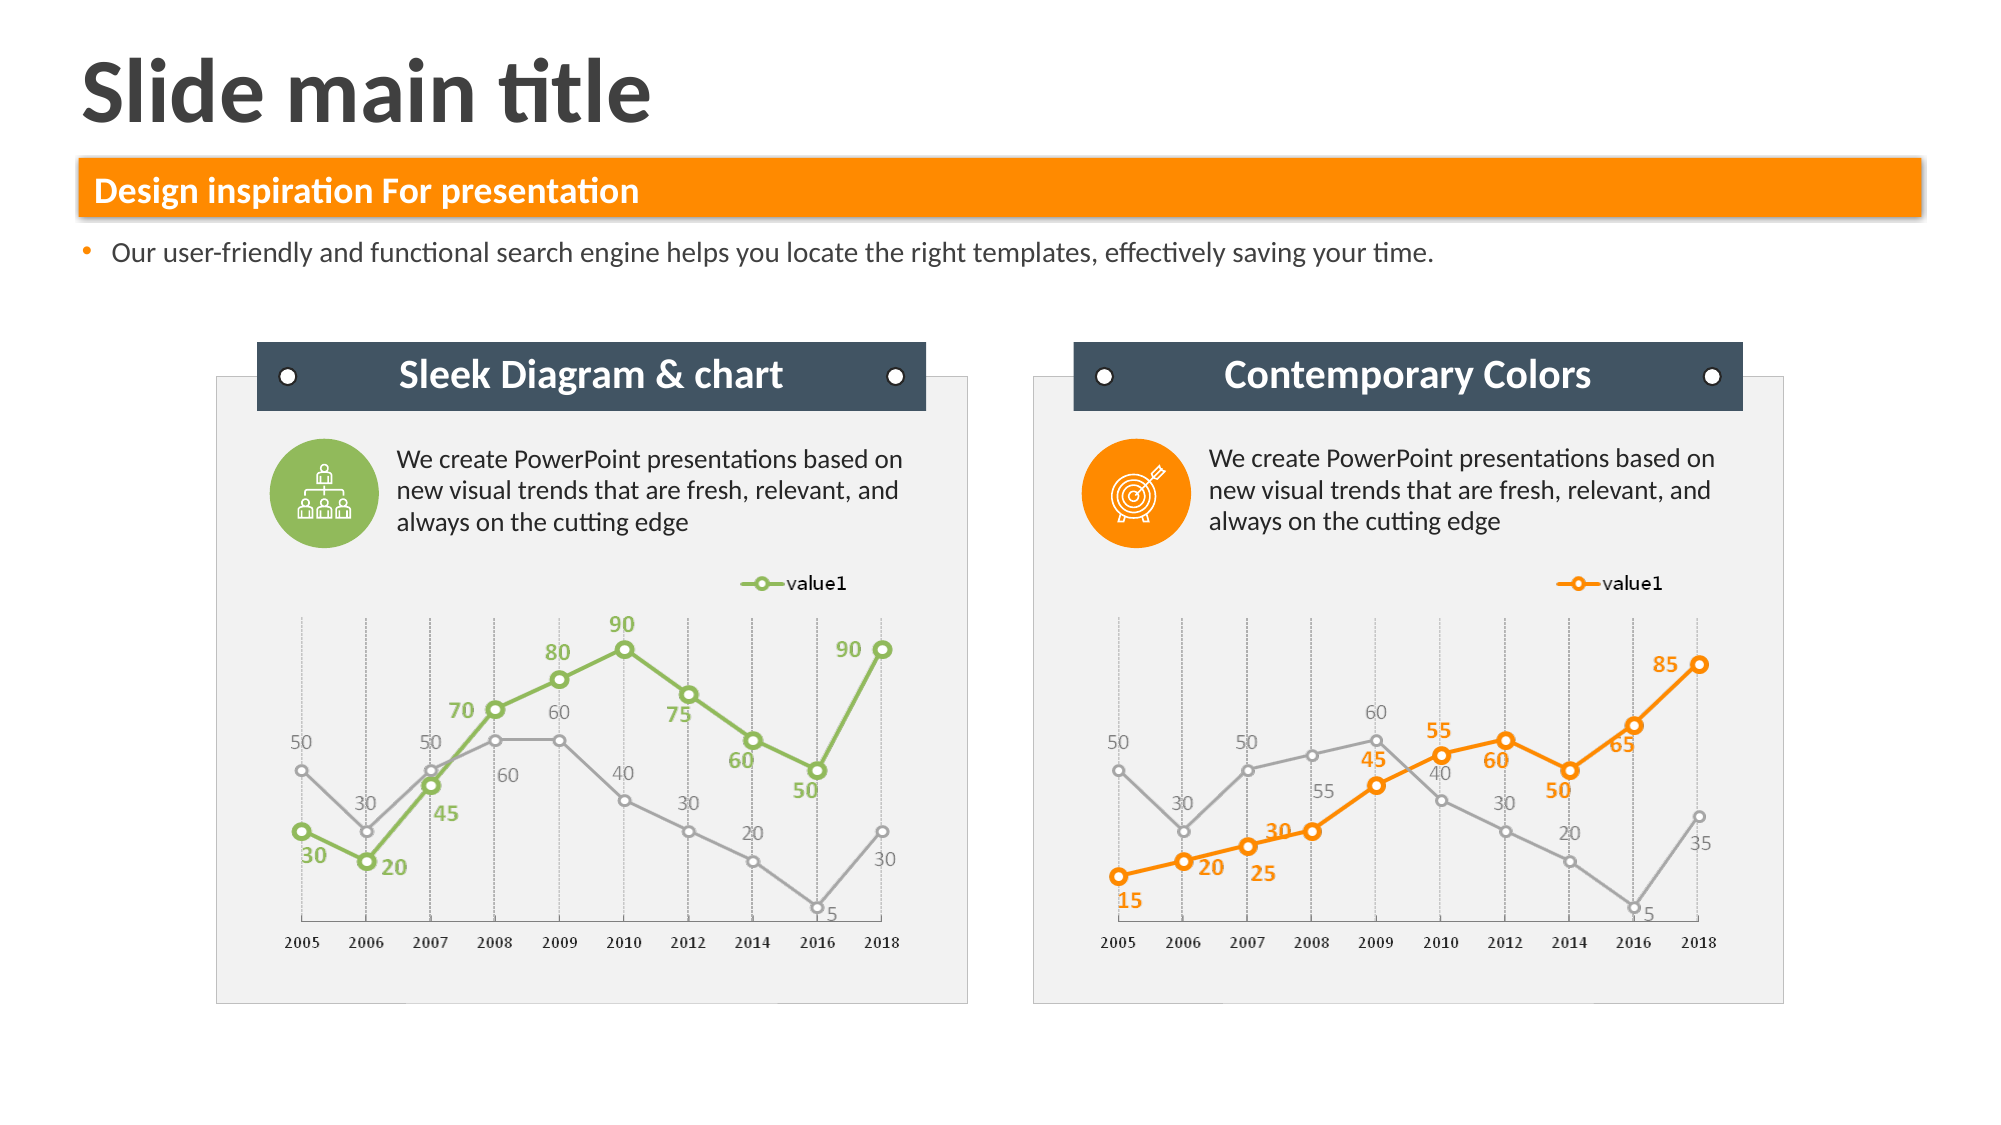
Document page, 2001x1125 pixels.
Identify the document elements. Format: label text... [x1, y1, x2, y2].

text_box Our user-friendly and functional search engine helps you locate the right templates, effectively saving your time. [81, 233, 1922, 269]
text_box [1081, 438, 1192, 549]
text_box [216, 342, 967, 1004]
text_box Slide main title [81, 51, 1922, 140]
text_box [269, 438, 379, 549]
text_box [264, 554, 919, 982]
text_box [78, 157, 1922, 218]
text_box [1081, 554, 1736, 982]
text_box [1033, 342, 1784, 1004]
text_box Design inspiration For presentation [94, 166, 1849, 212]
